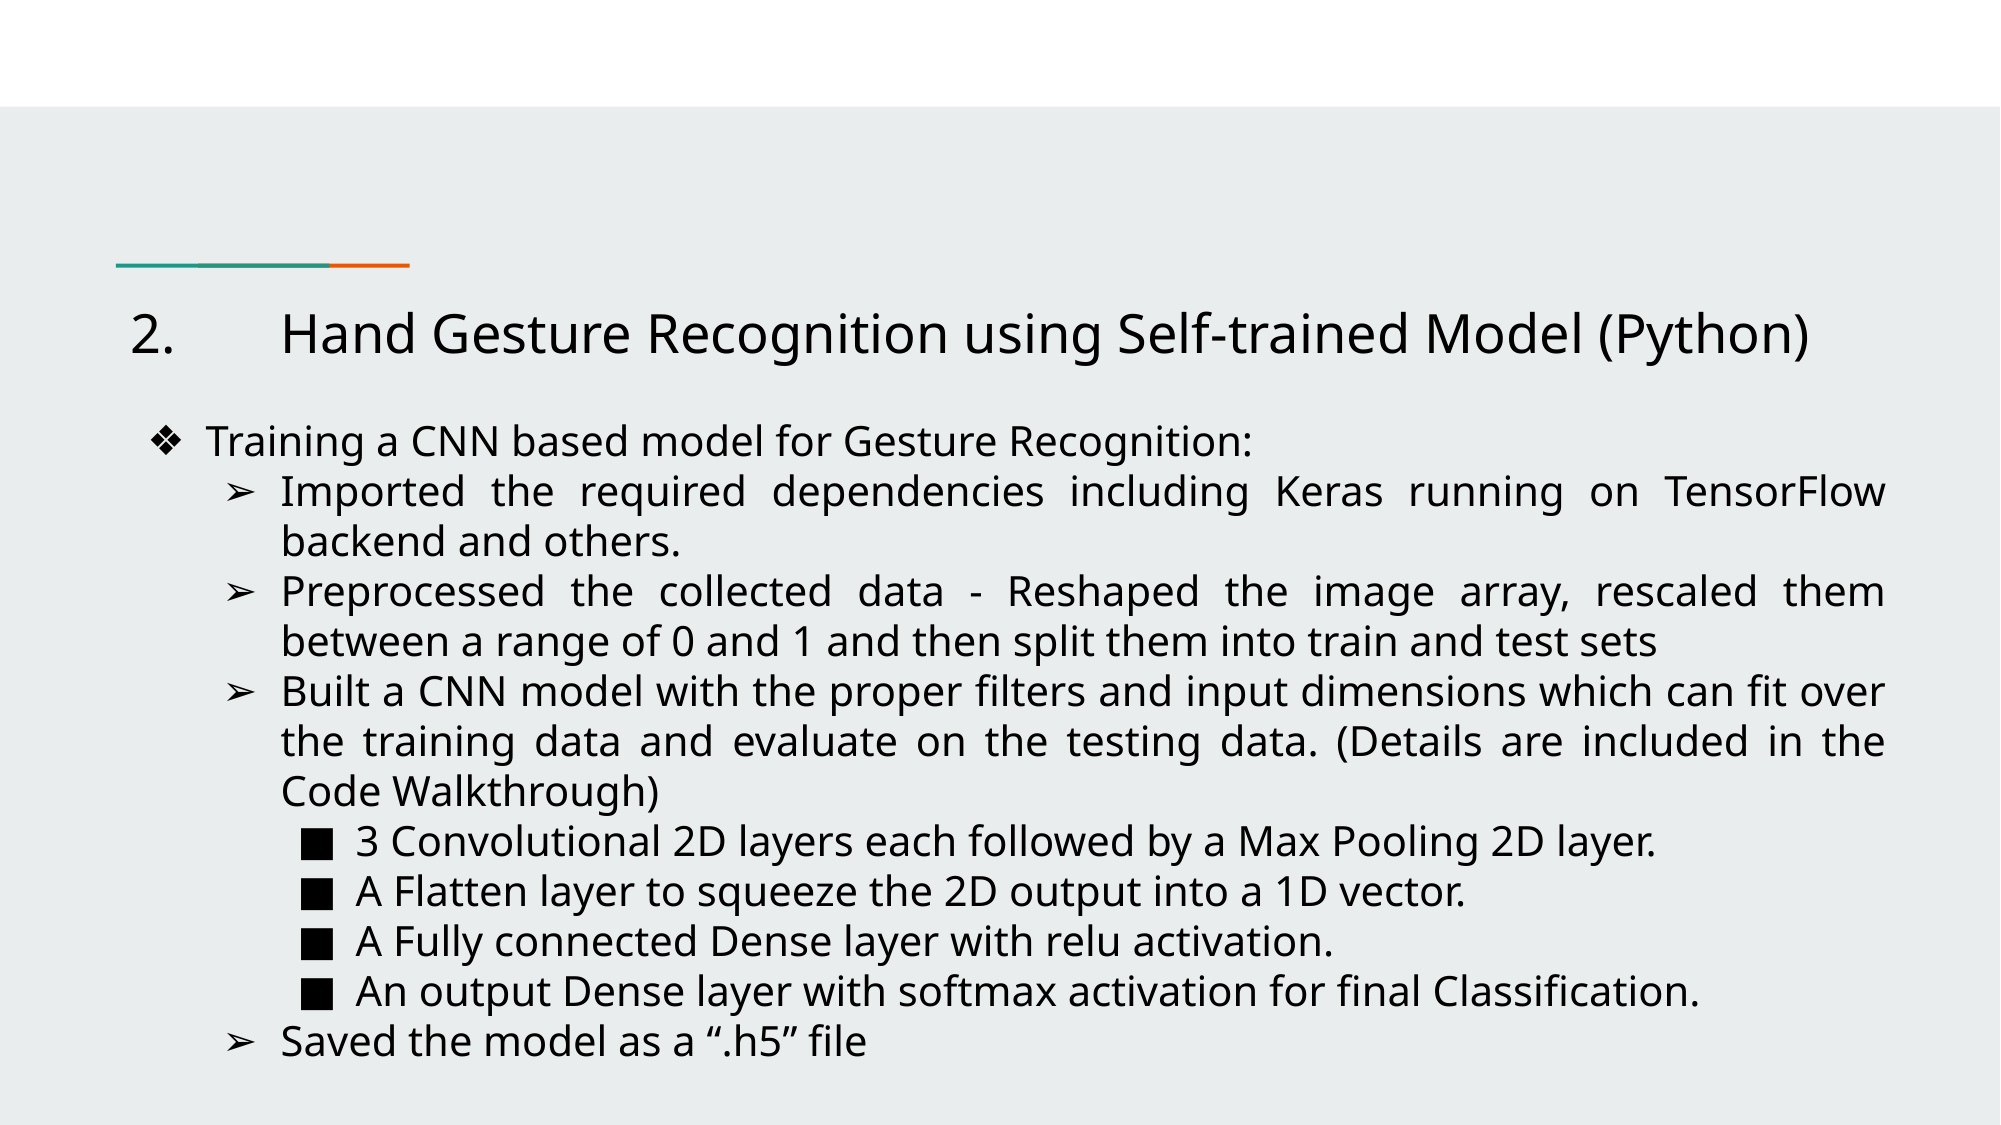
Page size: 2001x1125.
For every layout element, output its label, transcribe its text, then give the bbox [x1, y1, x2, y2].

text_box 2. Hand Gesture Recognition using Self-trained Model (Python) Training a CNN based model for Gesture Recognition: Imported the required dependencies including Keras running on TensorFlow backend and others. Preprocessed the collected data - Reshaped the image array, rescaled them between a range of 0 and 1 and then split them into train and test sets Built a CNN model with the proper filters and input dimensions which can fit over the training data and evaluate on the testing data. (Details are included in the Code Walkthrough) 3 Convolutional 2D layers each followed by a Max Pooling 2D layer. A Flatten layer to squeeze the 2D output into a 1D vector. A Fully connected Dense layer with relu activation. An output Dense layer with softmax activation for final Classification. Saved the model as a “.h5” file [115, 284, 1902, 1080]
